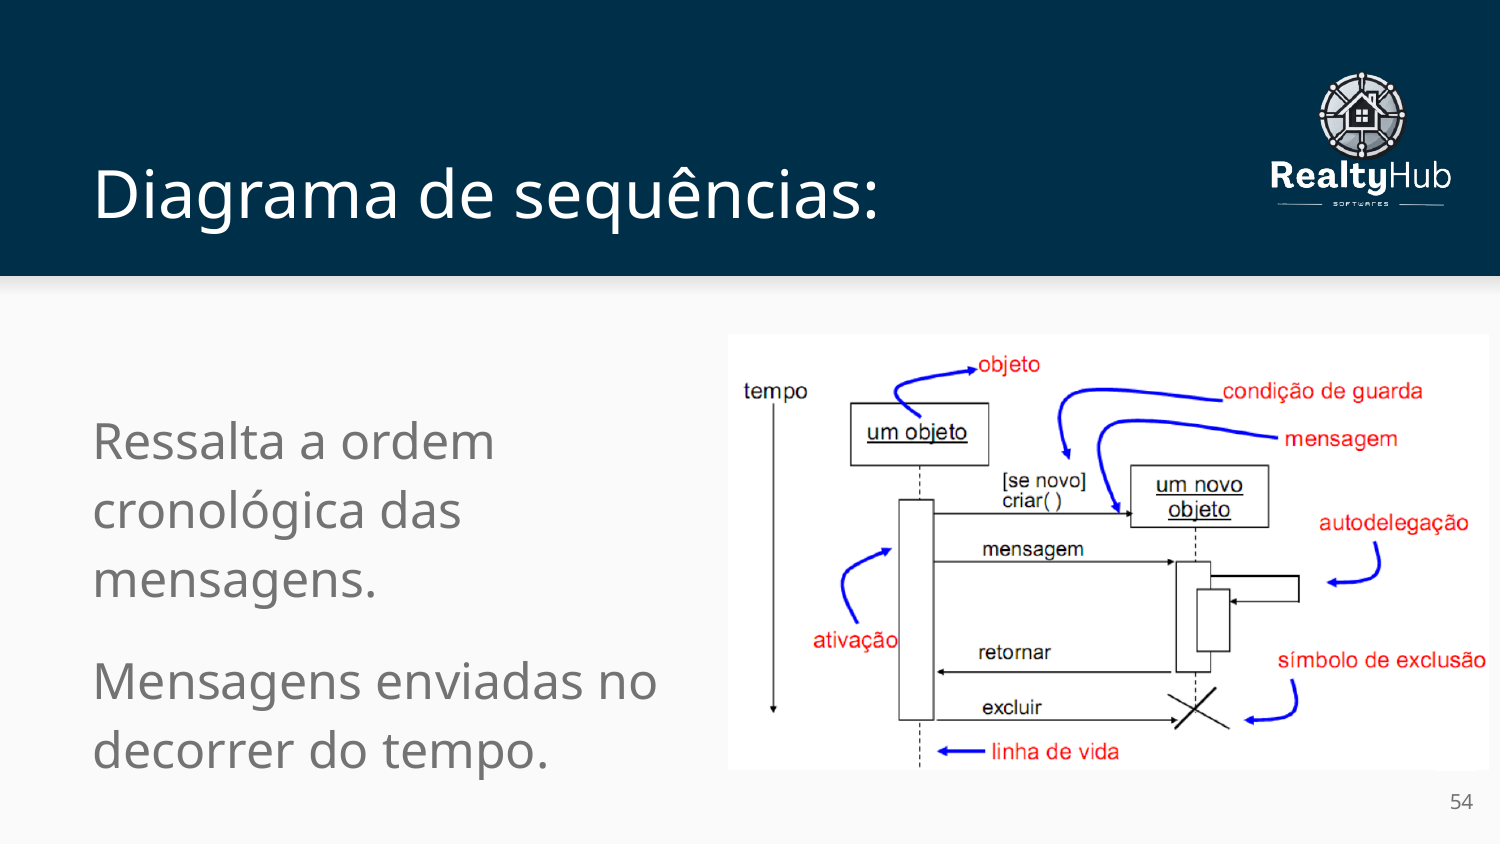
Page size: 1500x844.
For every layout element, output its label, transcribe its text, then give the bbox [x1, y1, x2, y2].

picture [1221, 0, 1500, 279]
slide_number ‹#› [1398, 776, 1489, 835]
list Ressalta a ordem cronológica das mensagens. Mensagens enviadas no decorrer do tempo. [77, 385, 722, 718]
picture [727, 333, 1489, 770]
title Diagrama de sequências: [77, 121, 1216, 248]
